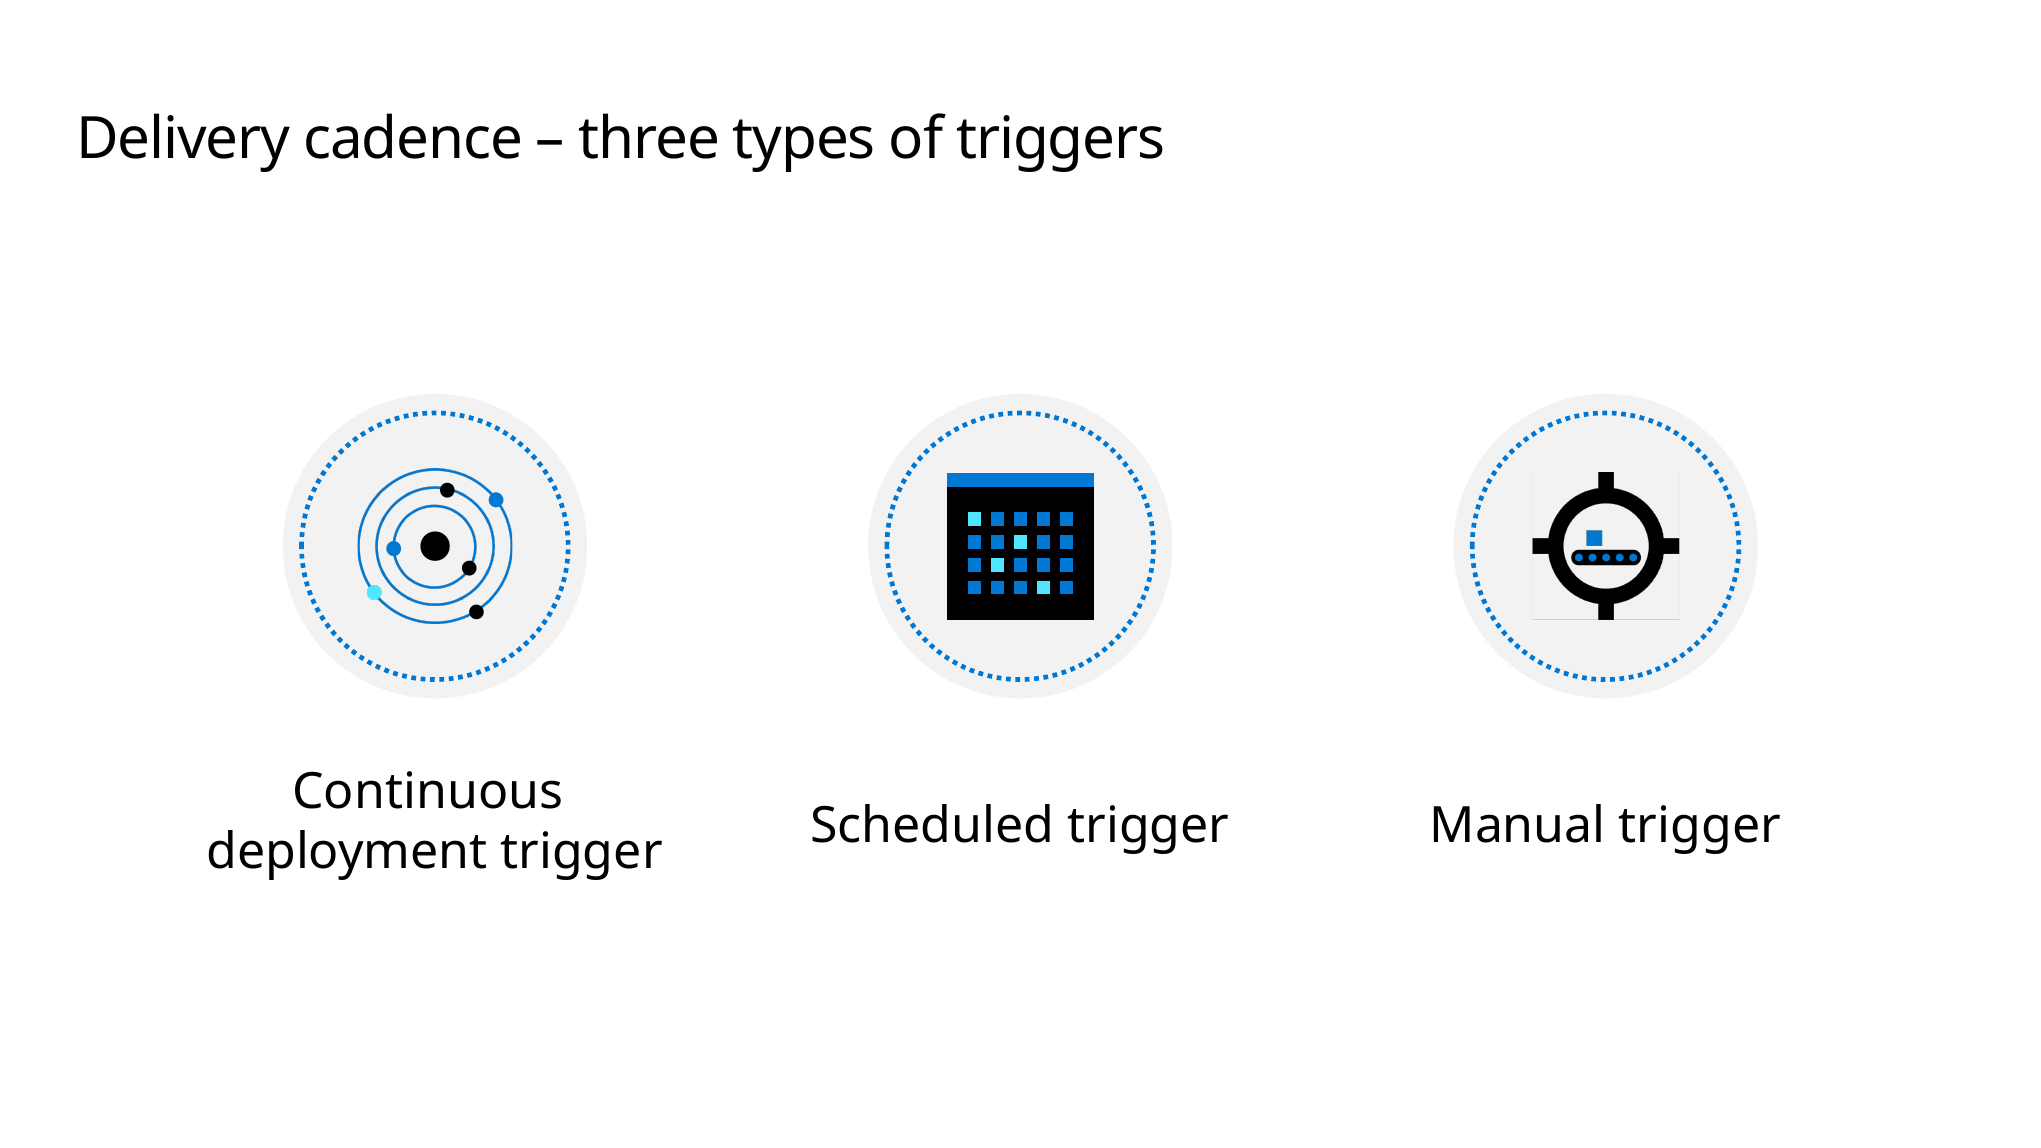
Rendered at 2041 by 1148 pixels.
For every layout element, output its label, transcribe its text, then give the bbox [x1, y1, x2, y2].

picture [282, 393, 588, 699]
title Delivery cadence – three types of triggers [76, 103, 1969, 172]
text_box Manual trigger [1429, 792, 1782, 853]
text_box Scheduled trigger [810, 792, 1230, 853]
text_box Continuous deployment trigger [206, 758, 663, 879]
picture [1452, 393, 1758, 699]
picture [867, 393, 1173, 699]
